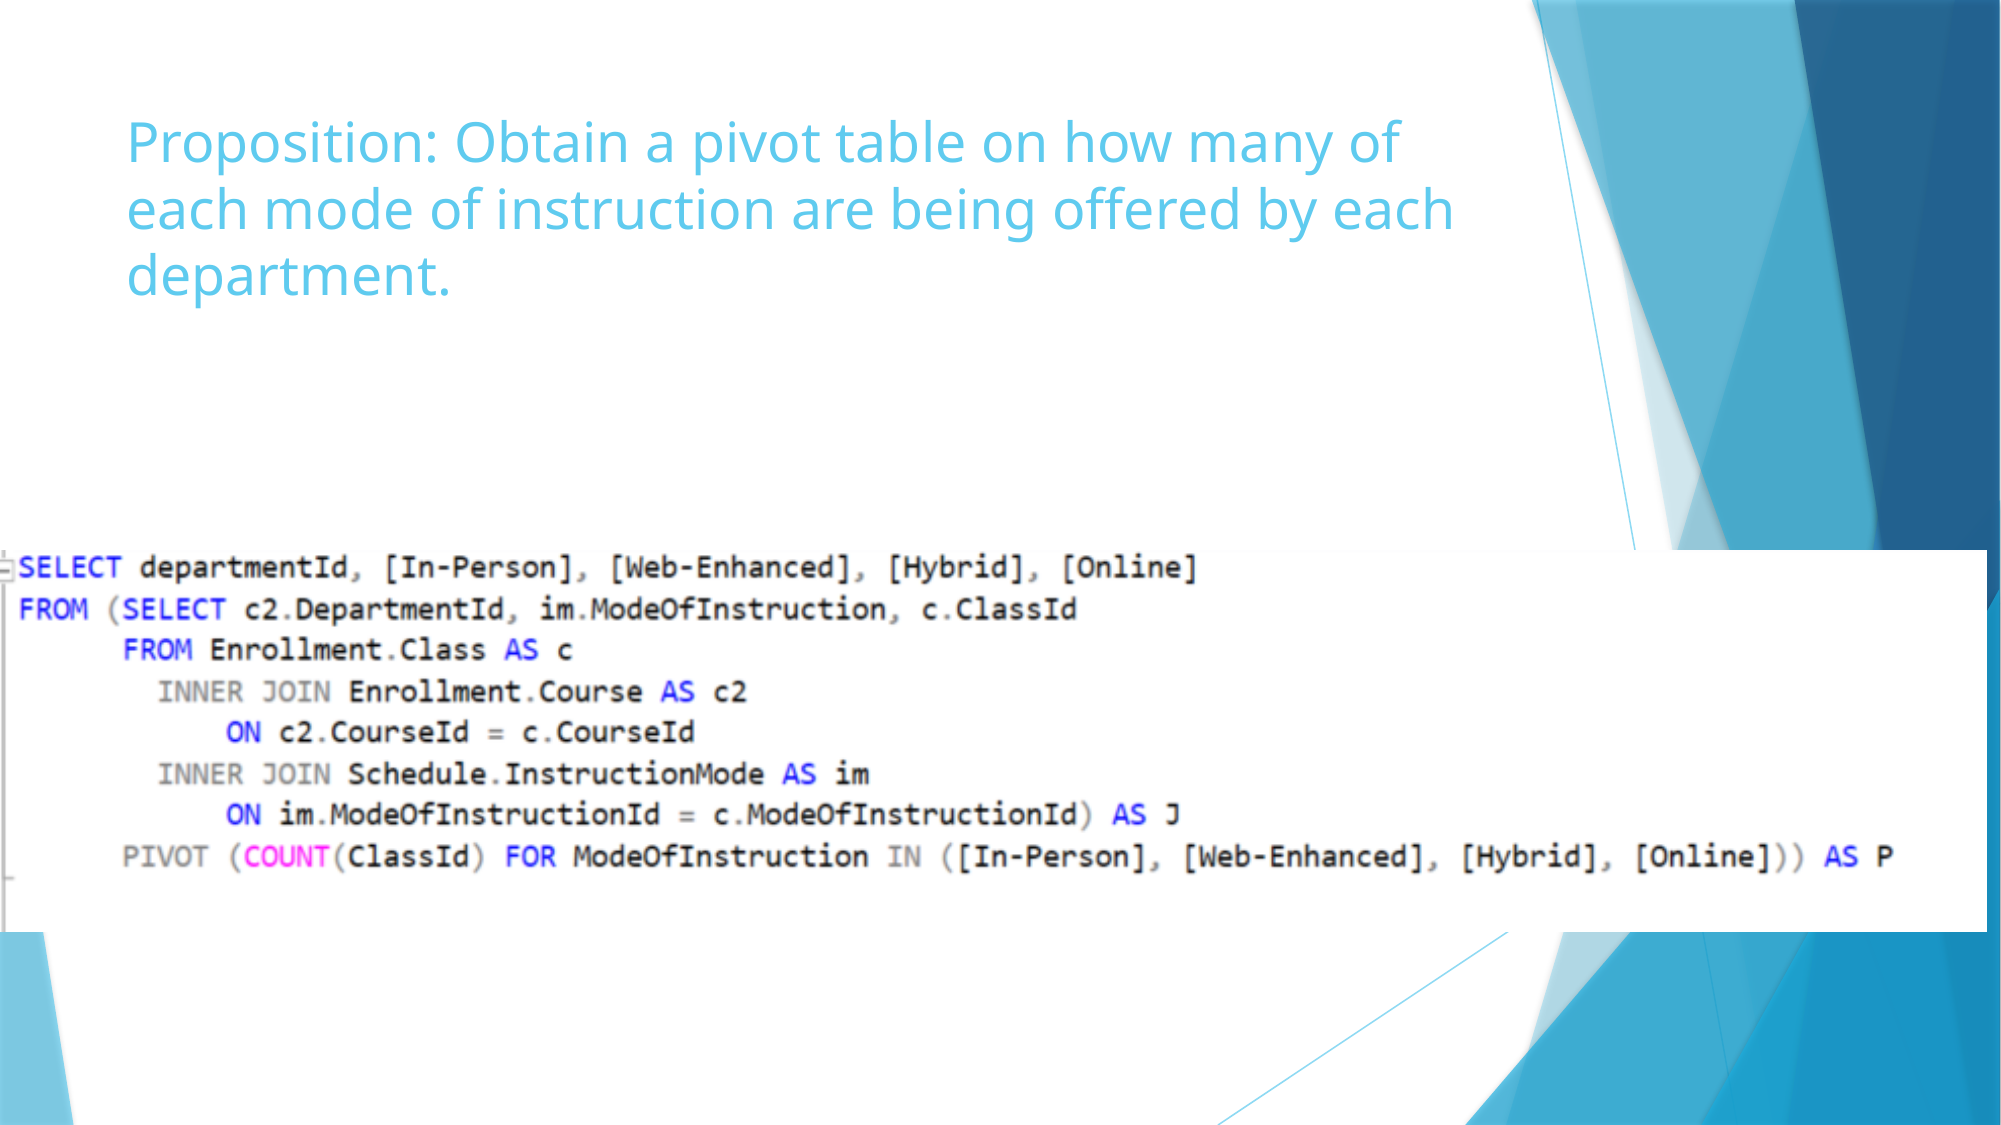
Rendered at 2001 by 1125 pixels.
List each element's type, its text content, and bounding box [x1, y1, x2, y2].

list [0, 549, 1987, 932]
title Proposition: Obtain a pivot table on how many of each mode of instruction are being offered by each department. [111, 99, 1522, 317]
